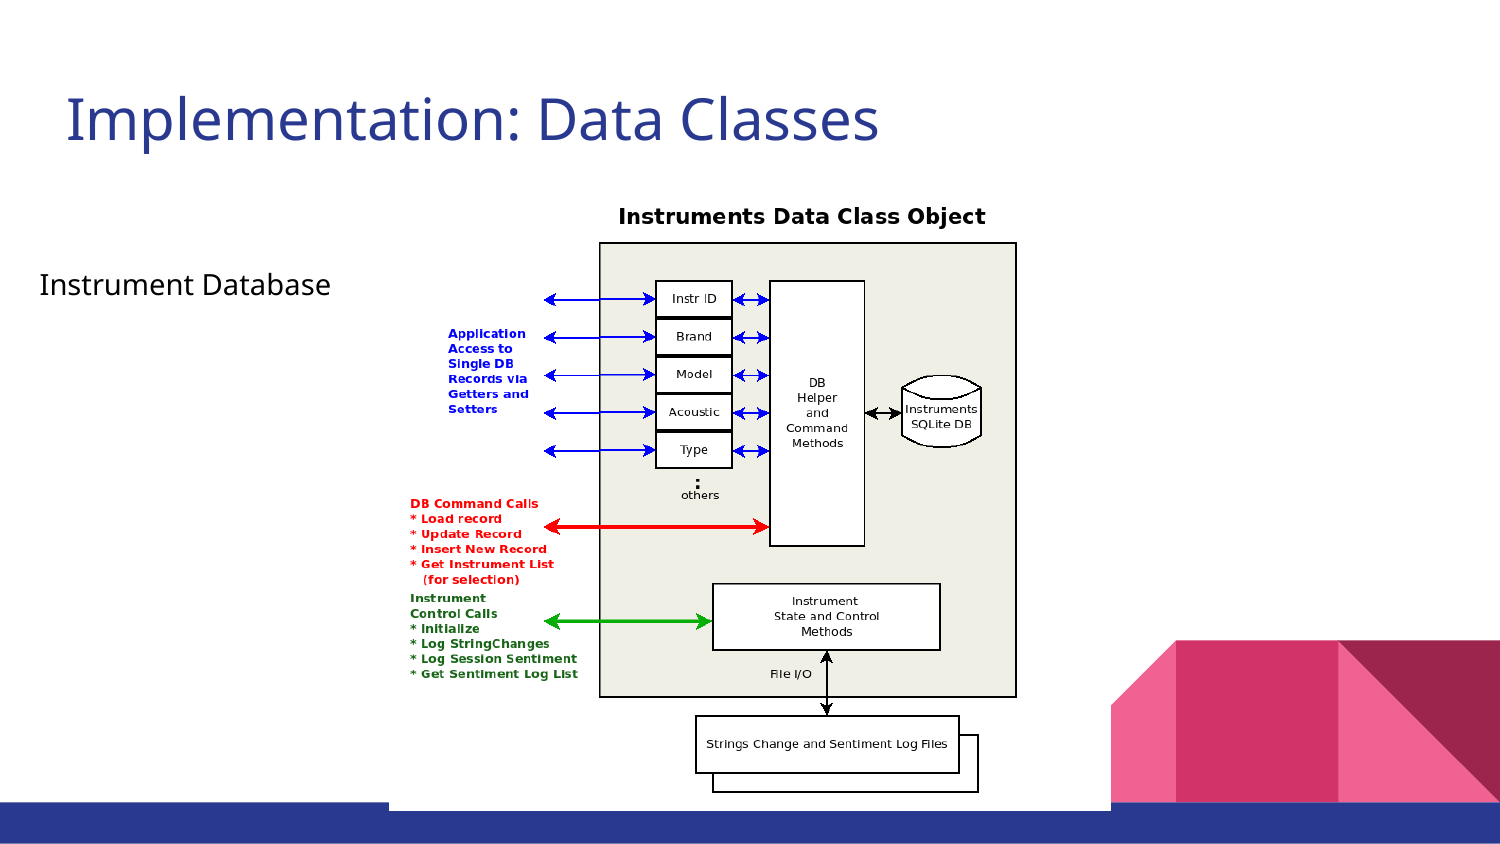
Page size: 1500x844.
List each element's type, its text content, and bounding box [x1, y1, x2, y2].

picture [389, 183, 1111, 812]
text_box Instrument Database [24, 251, 381, 317]
title Implementation: Data Classes [51, 67, 1449, 167]
